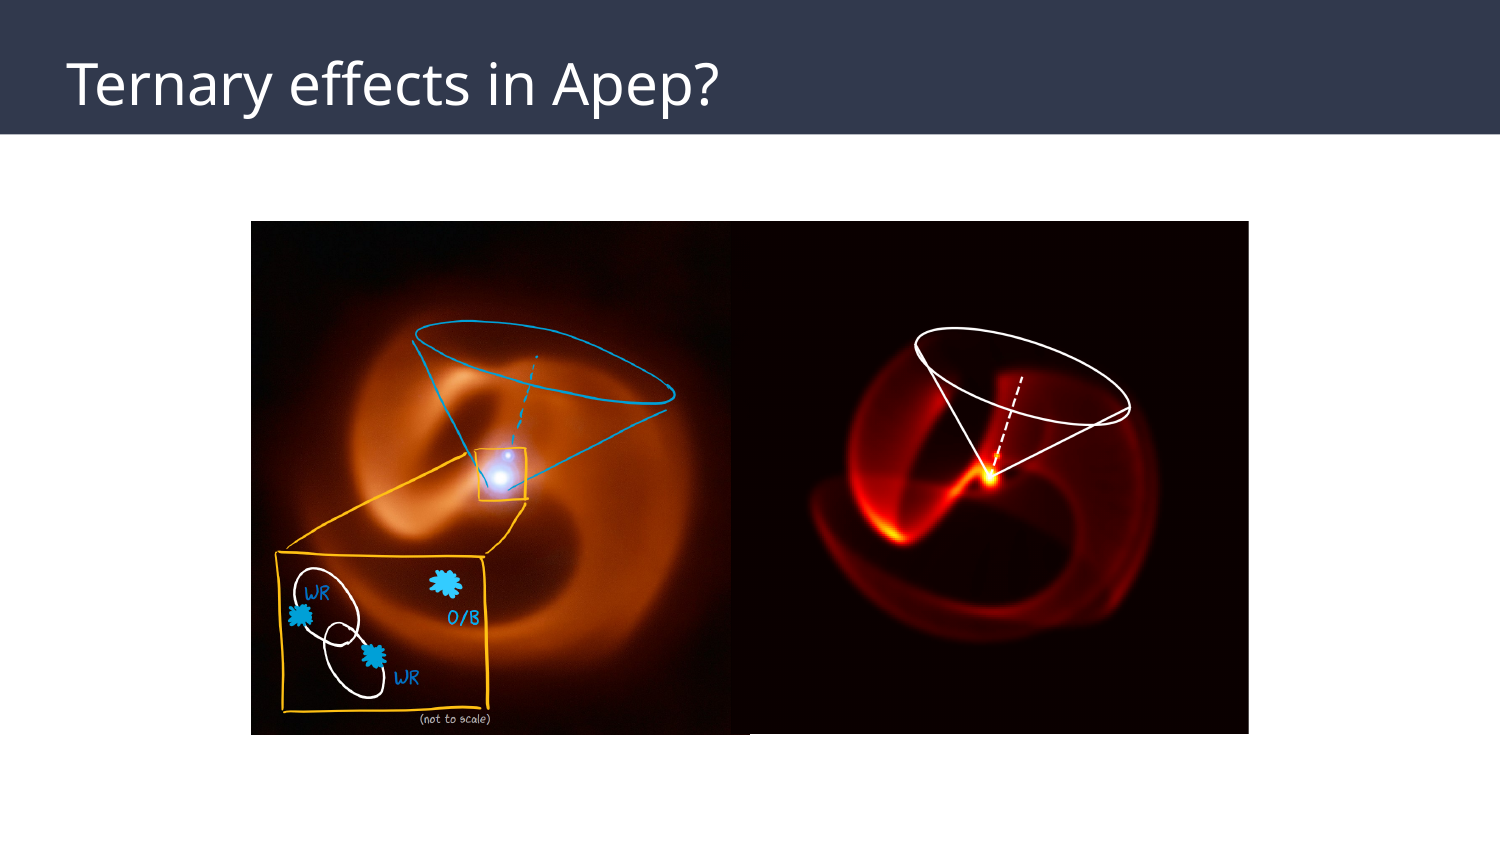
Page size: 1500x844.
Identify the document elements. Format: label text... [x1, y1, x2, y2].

title Ternary effects in Apep? [51, 32, 1449, 135]
picture [251, 221, 1249, 735]
